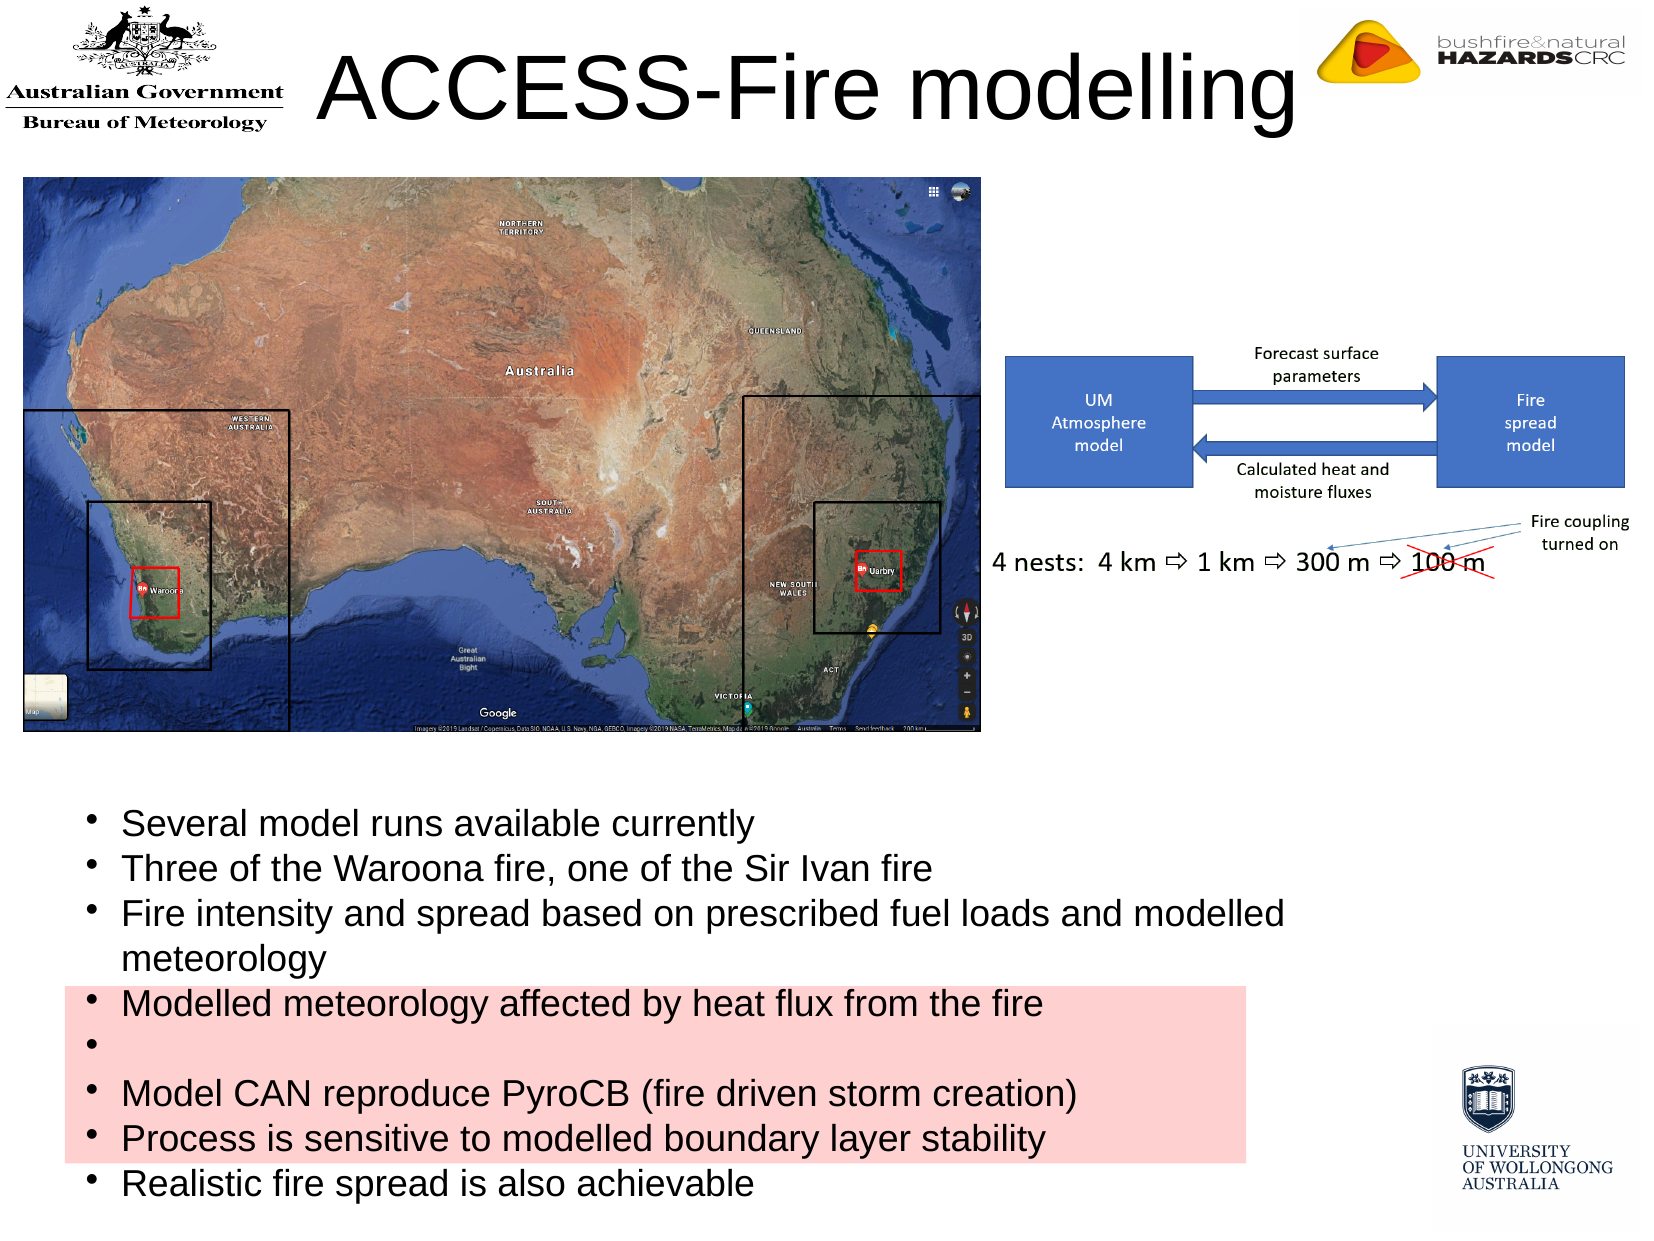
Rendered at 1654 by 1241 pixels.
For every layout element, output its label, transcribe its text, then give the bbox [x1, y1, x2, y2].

picture [5, 5, 284, 132]
text_box Several model runs available currently Three of the Waroona fire, one of the Sir Ivan fire Fire intensity and spread based on prescribed fuel loads and modelled meteorology Modelled meteorology affected by heat flux from the fire Model CAN reproduce PyroCB (fire driven storm creation) Process is sensitive to modelled boundary layer stability Realistic fire spread is also achievable [70, 791, 1509, 1155]
picture [23, 176, 1652, 732]
text_box ACCESS-Fire modelling [289, 0, 1329, 166]
picture [1298, 7, 1642, 95]
picture [1432, 1023, 1642, 1233]
text_box [64, 986, 1247, 1164]
